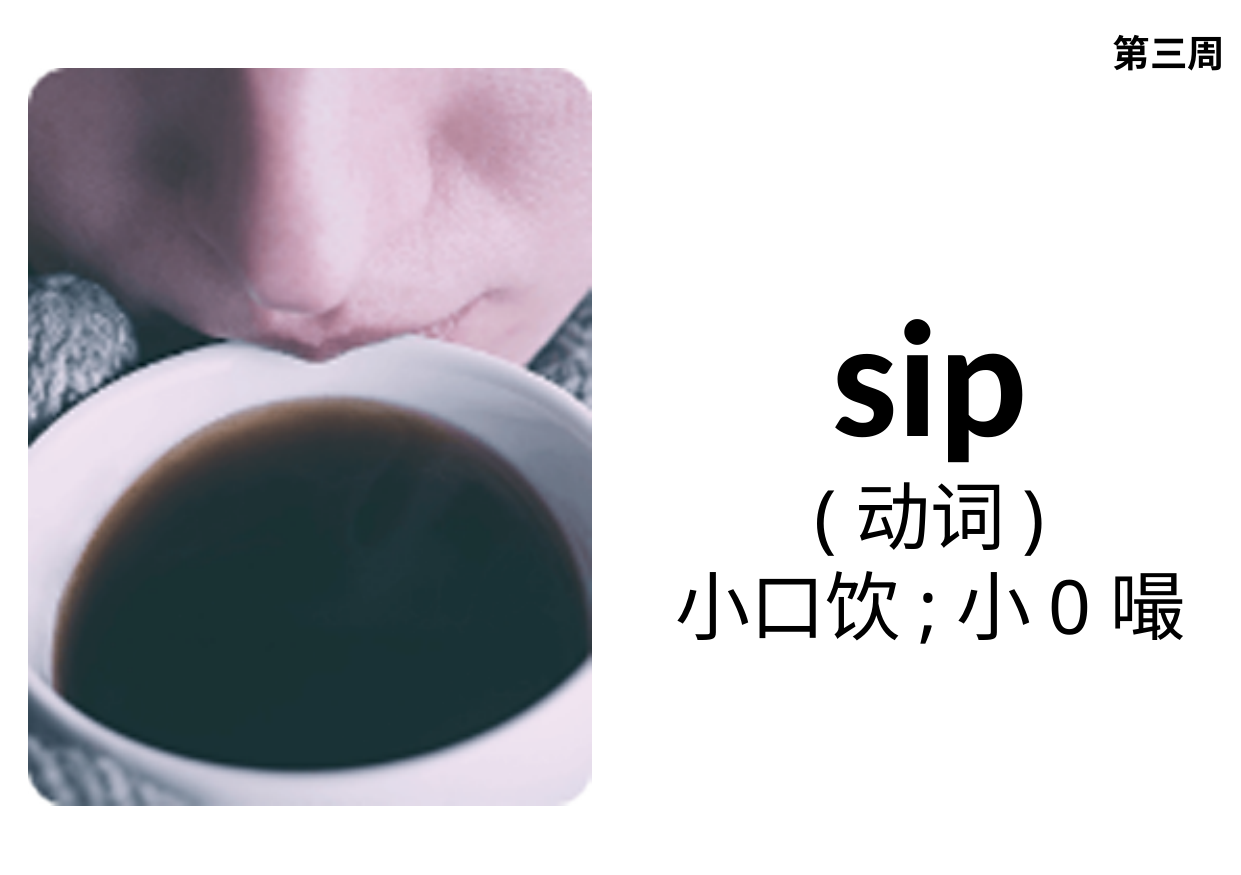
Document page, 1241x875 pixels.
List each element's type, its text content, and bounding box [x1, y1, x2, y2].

text_box sip (动词) 小口饮;小0嘬 [620, 0, 1241, 874]
picture [28, 67, 592, 806]
